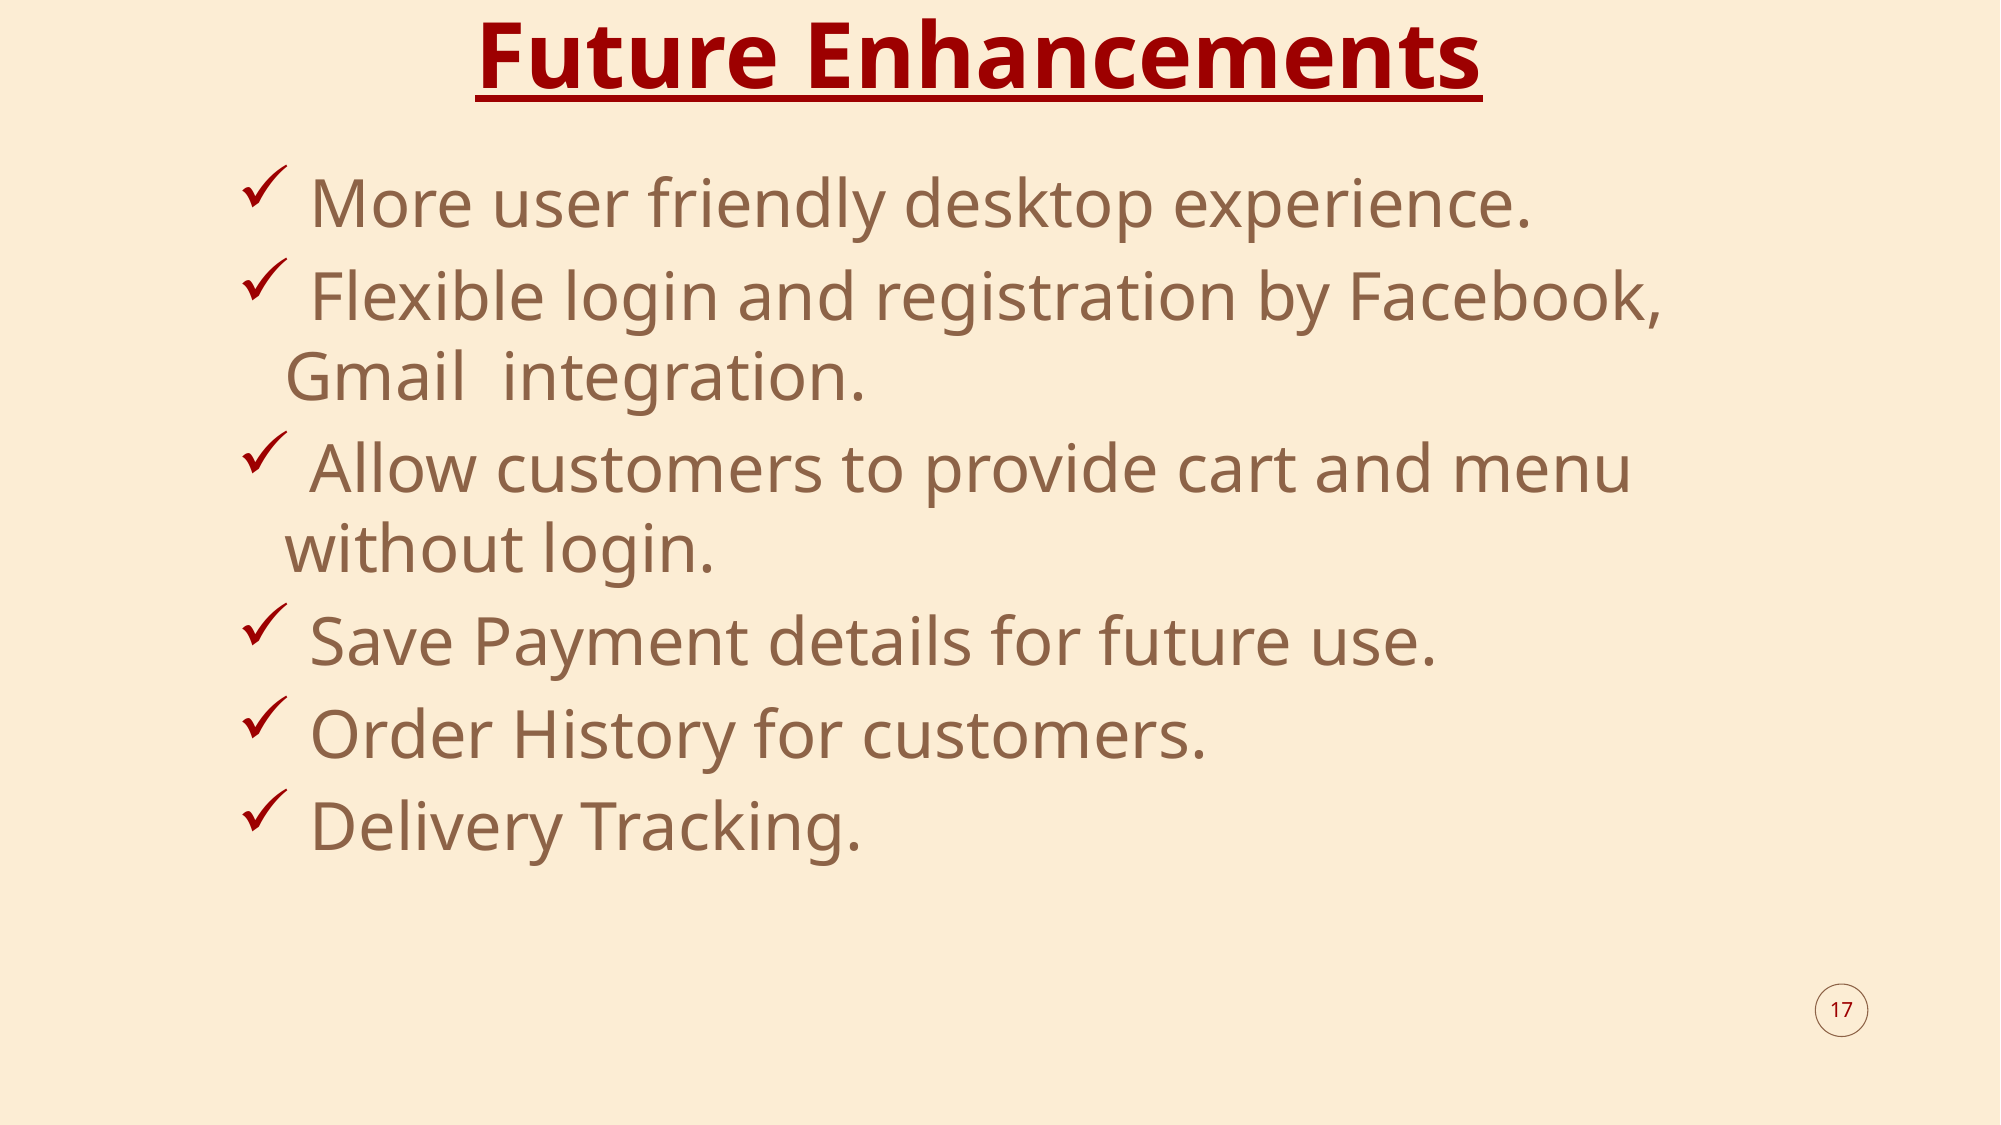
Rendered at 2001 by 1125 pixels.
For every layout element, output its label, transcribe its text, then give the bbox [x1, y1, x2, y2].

list More user friendly desktop experience. Flexible login and registration by Facebook, Gmail integration. Allow customers to provide cart and menu without login. Save Payment details for future use. Order History for customers. Delivery Tracking. [222, 153, 1812, 1002]
title Future Enhancements [116, 0, 1842, 116]
slide_number 17 [1811, 980, 1872, 1041]
